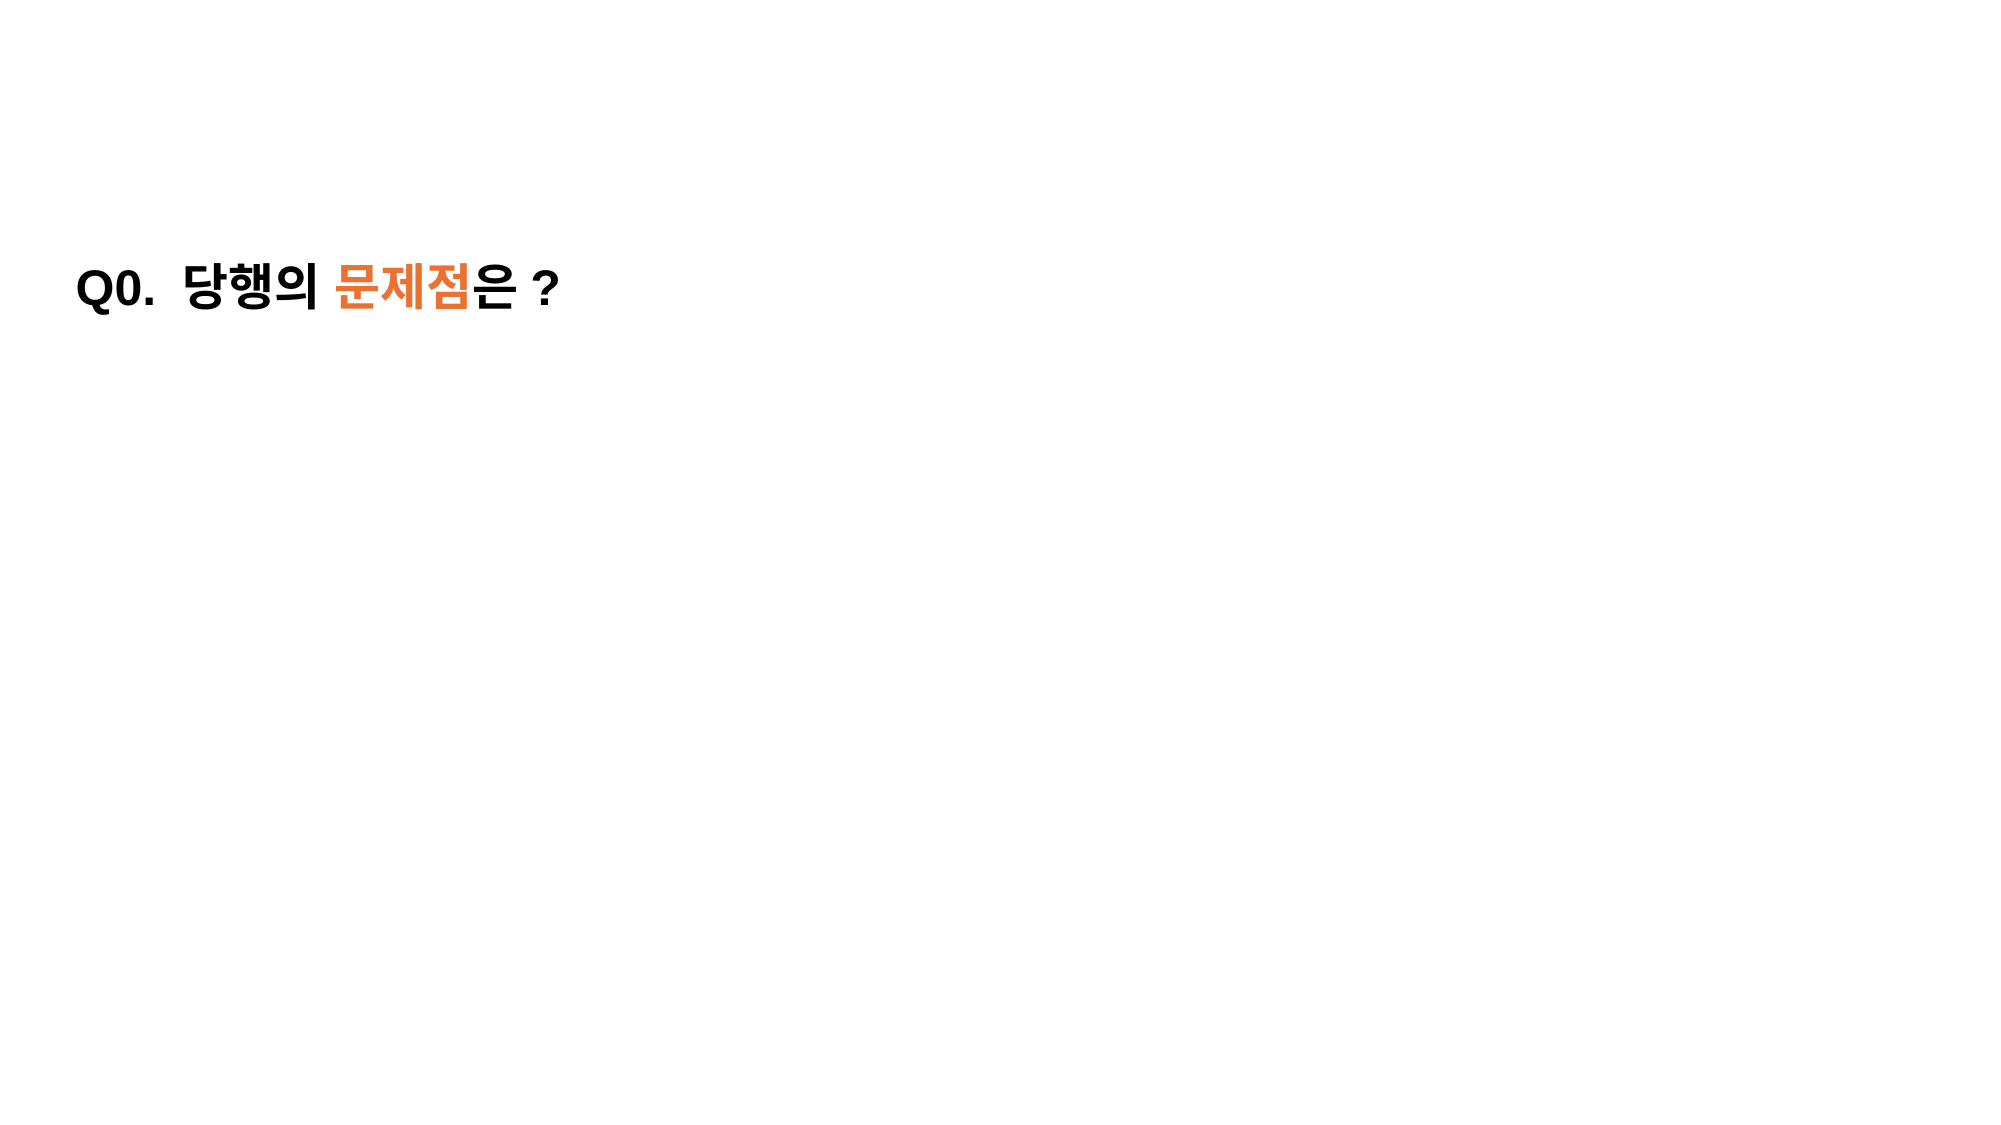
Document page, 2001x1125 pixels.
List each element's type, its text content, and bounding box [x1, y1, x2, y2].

text_box Q0. 당행의 문제점은? [59, 230, 1946, 342]
